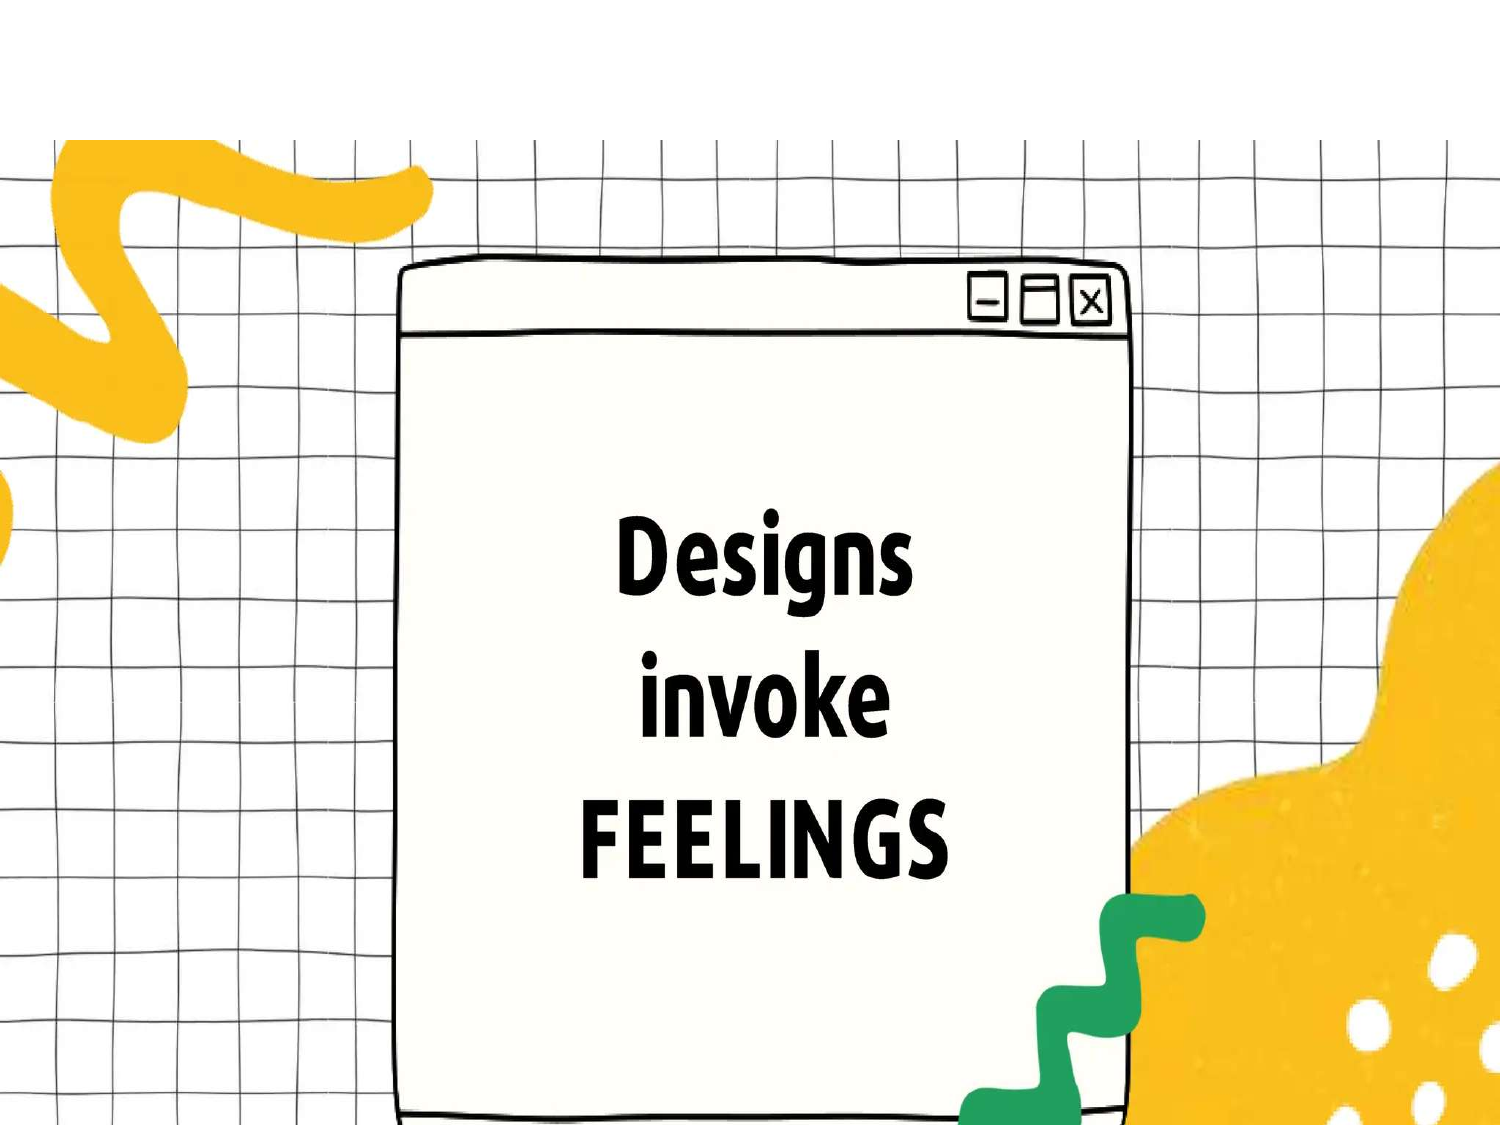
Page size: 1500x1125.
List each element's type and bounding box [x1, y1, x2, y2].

picture [0, 140, 1500, 1125]
